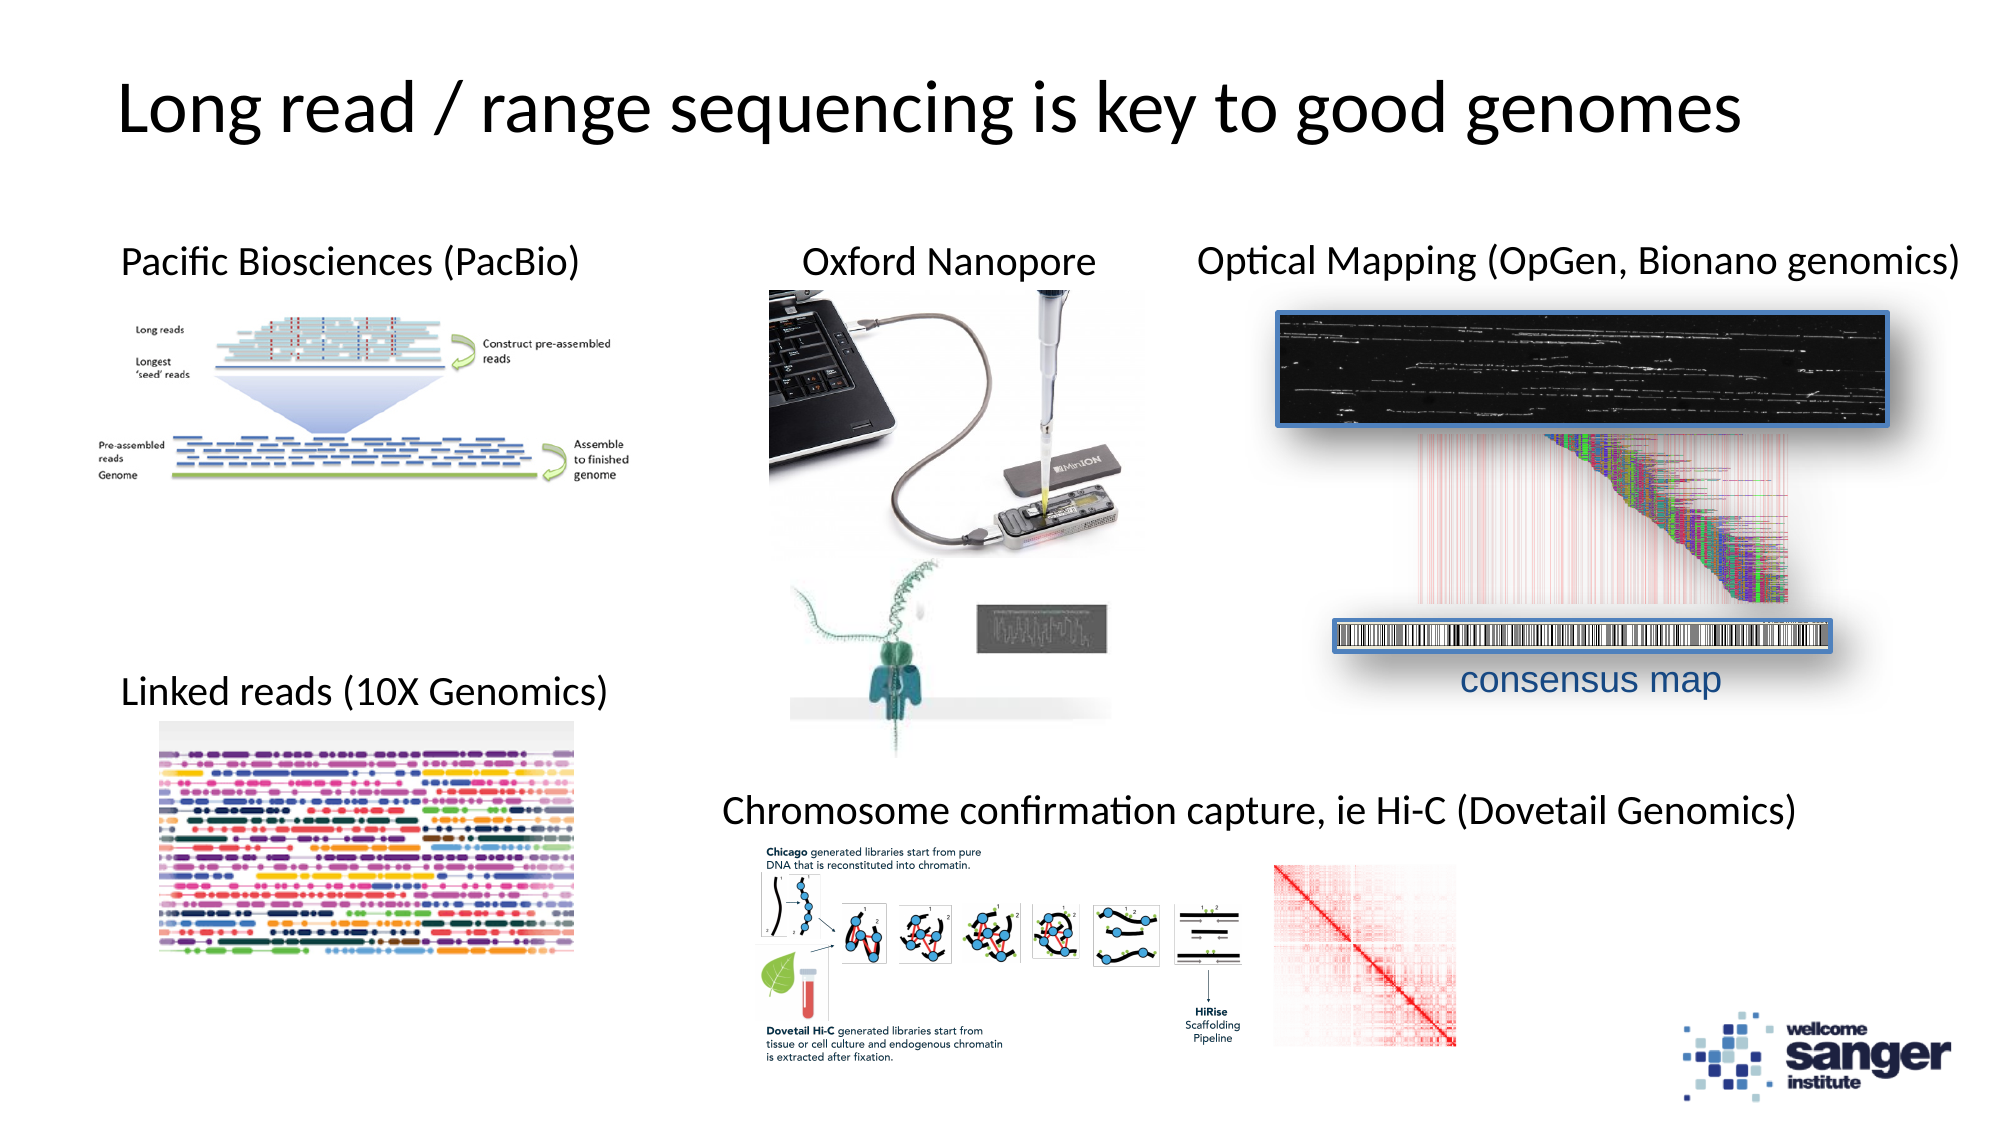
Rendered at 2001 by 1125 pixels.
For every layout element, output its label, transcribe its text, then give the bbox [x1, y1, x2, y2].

picture [72, 309, 653, 488]
picture [1273, 864, 1457, 1048]
text_box Pacific Biosciences (PacBio) [105, 226, 602, 292]
text_box Oxford Nanopore [787, 226, 1114, 288]
title Long read / range sequencing is key to good genomes [0, 0, 1998, 217]
picture [1631, 991, 1998, 1125]
picture [159, 721, 574, 984]
picture [750, 840, 1249, 1065]
text_box Linked reads (10X Genomics) [105, 655, 629, 722]
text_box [1181, 224, 1984, 696]
picture [768, 289, 1145, 758]
text_box Chromosome confirmation capture, ie Hi-C (Dovetail Genomics) [707, 775, 1825, 842]
